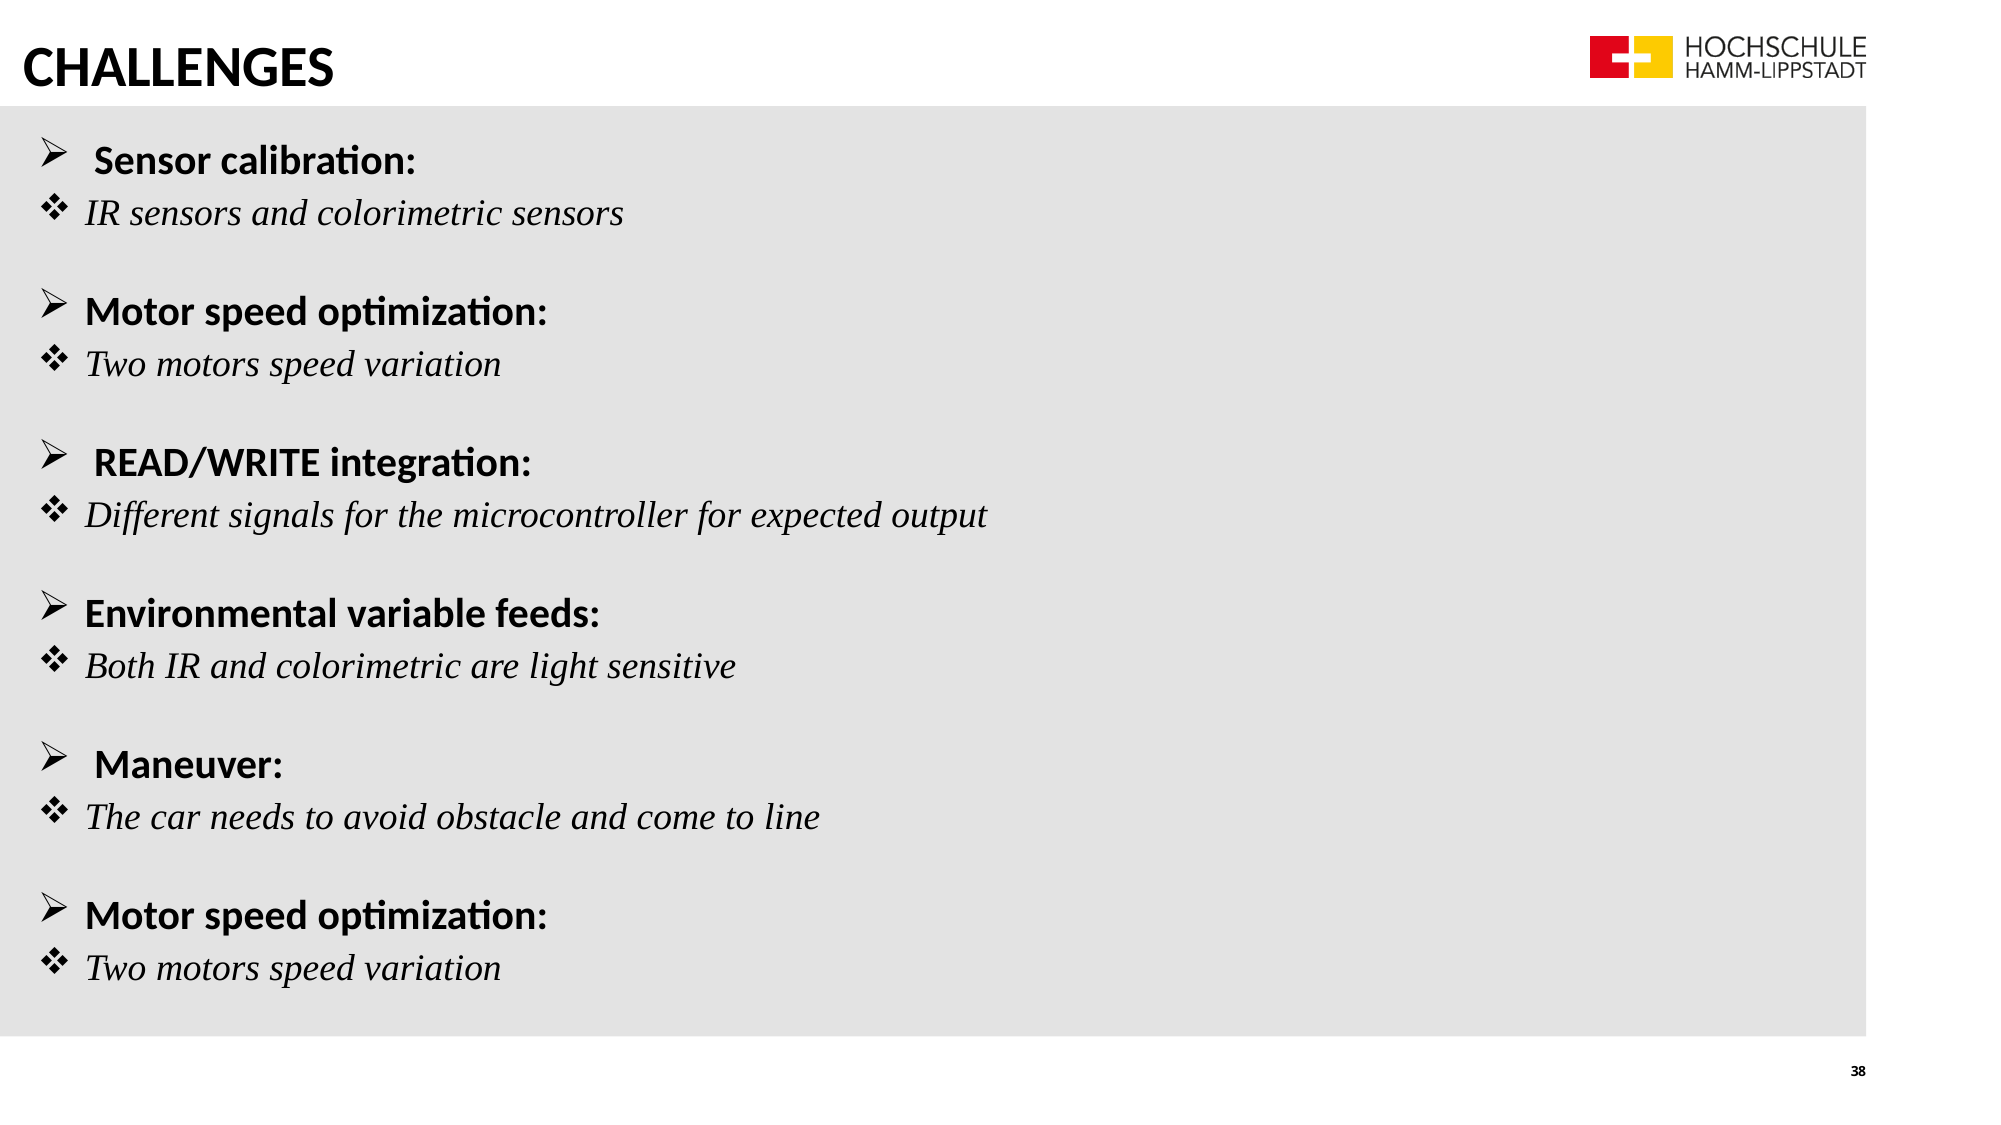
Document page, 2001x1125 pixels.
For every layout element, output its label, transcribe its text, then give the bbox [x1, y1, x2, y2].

picture [1590, 36, 1867, 78]
slide_number 38 [1842, 1062, 1878, 1080]
title CHALLENGES [23, 27, 544, 99]
subtitle Sensor calibration: IR sensors and colorimetric sensors Motor speed optimization: Two motors speed variation READ/WRITE integration: Different signals for the microcontroller for expected output Environmental variable feeds: Both IR and colorimetric are light sensitive Maneuver: The car needs to avoid obstacle and come to line Motor speed optimization: Two motors speed variation [37, 133, 1828, 1125]
